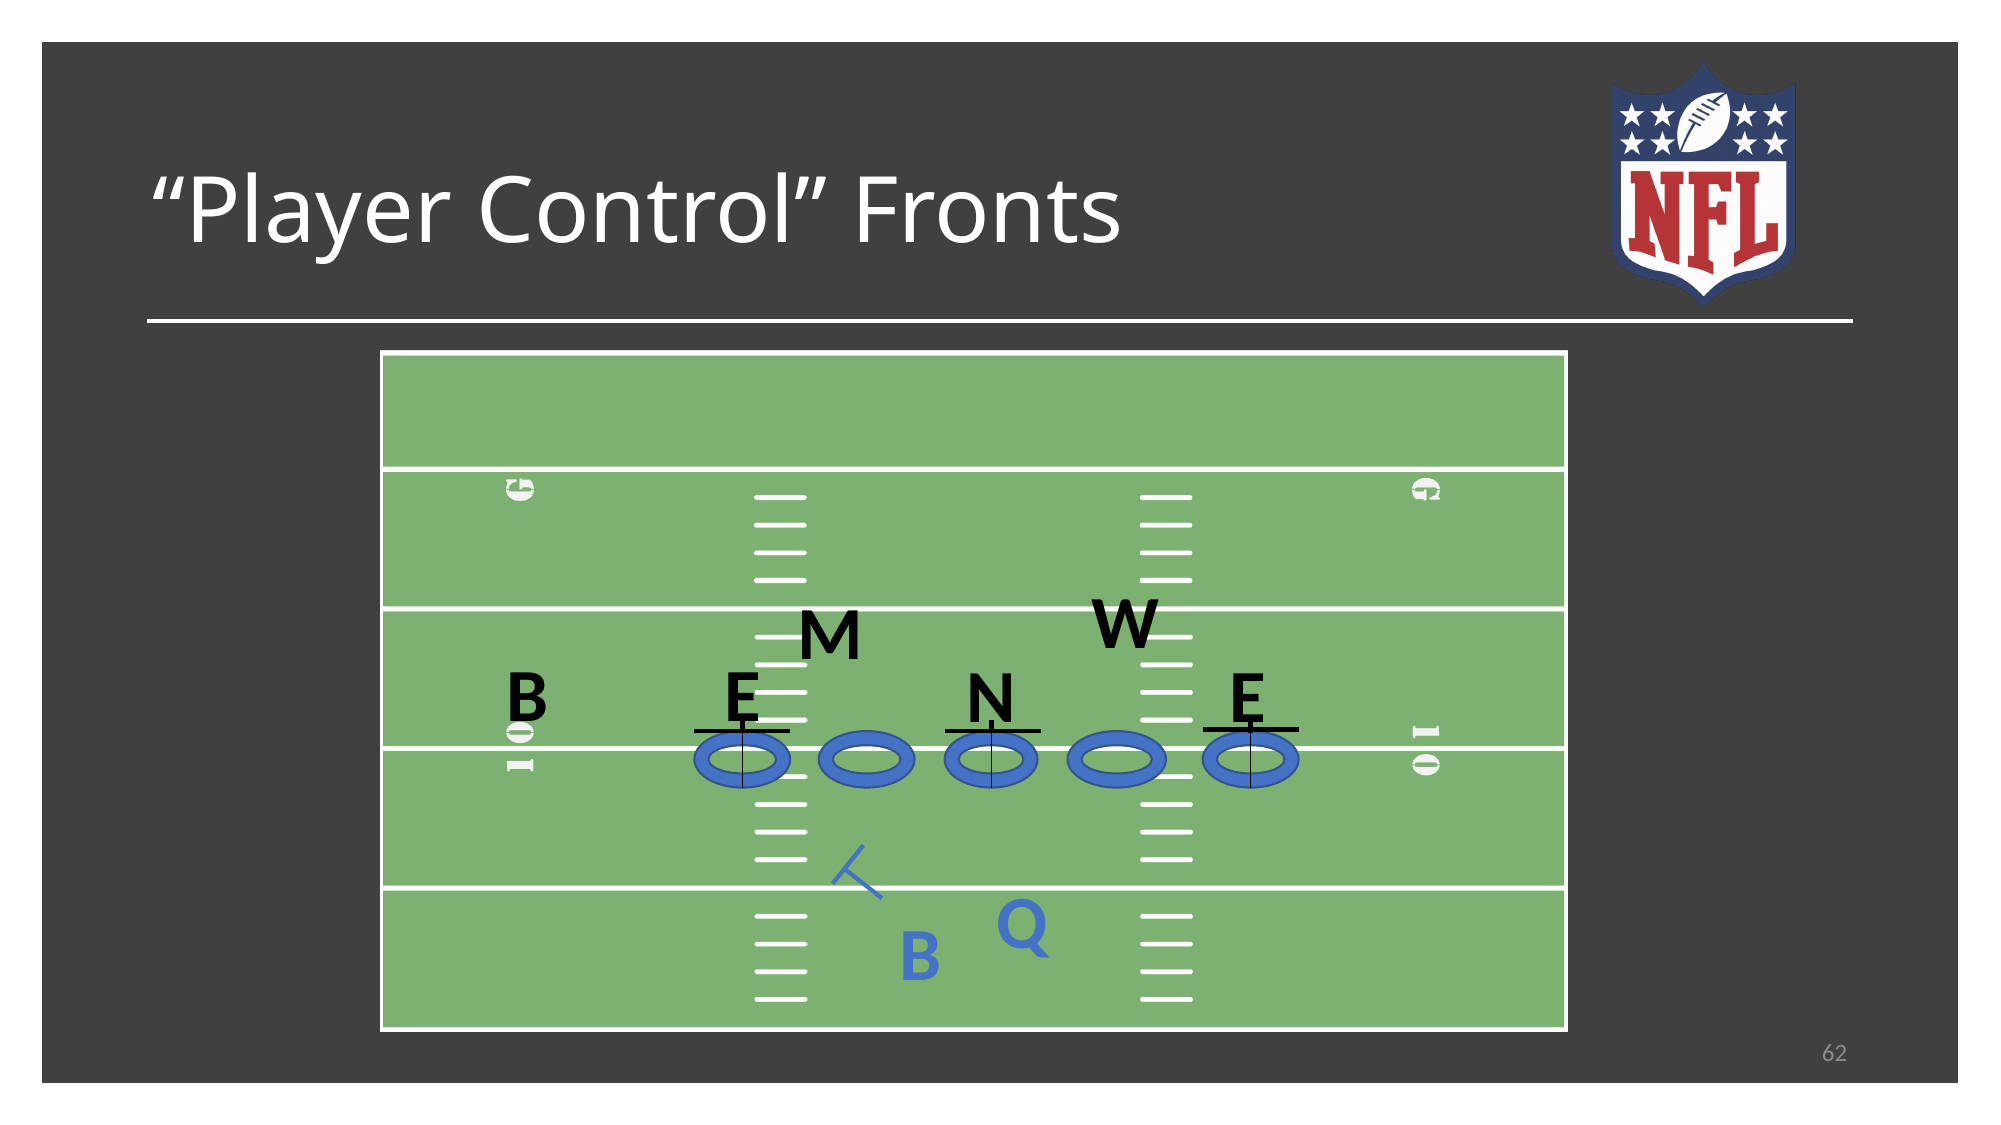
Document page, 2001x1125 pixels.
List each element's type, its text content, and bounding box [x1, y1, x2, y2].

text_box [52, 51, 1948, 1073]
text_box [491, 566, 1299, 963]
picture [380, 350, 1568, 1032]
picture [1458, 21, 1948, 347]
text_box 62 [1412, 1021, 1863, 1082]
text_box “Player Control” Fronts [137, 103, 1458, 321]
